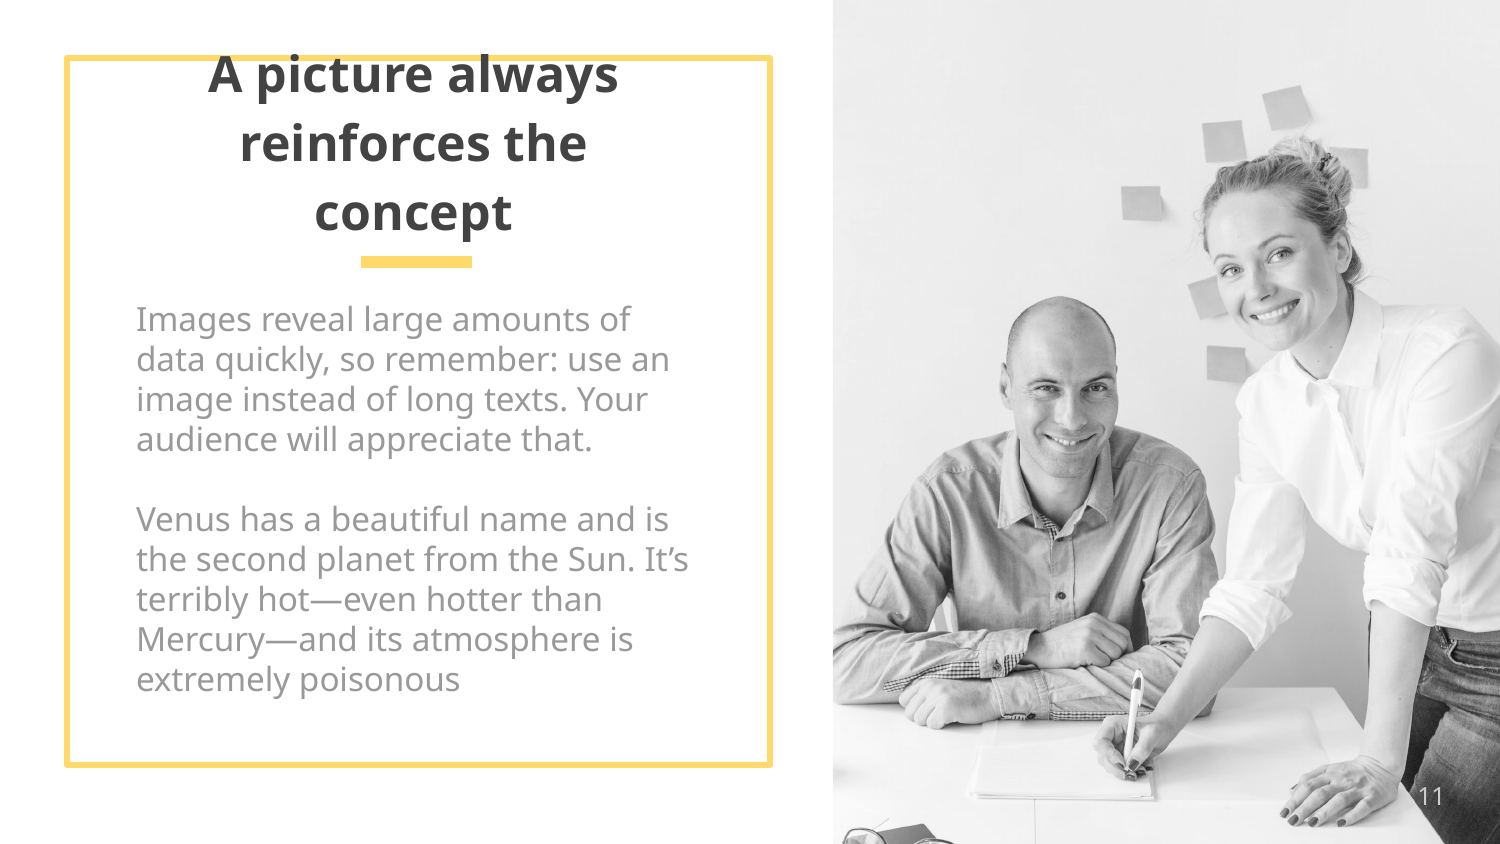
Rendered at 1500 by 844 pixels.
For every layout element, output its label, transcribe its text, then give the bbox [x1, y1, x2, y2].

subtitle Images reveal large amounts of data quickly, so remember: use an image instead of long texts. Your audience will appreciate that. Venus has a beautiful name and is the second planet from the Sun. It’s terribly hot—even hotter than Mercury—and its atmosphere is extremely poisonous [121, 283, 724, 690]
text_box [481, 55, 488, 61]
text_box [291, 55, 298, 61]
picture [832, 0, 1500, 844]
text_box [220, 57, 231, 61]
title A picture always reinforces the concept [121, 160, 707, 256]
